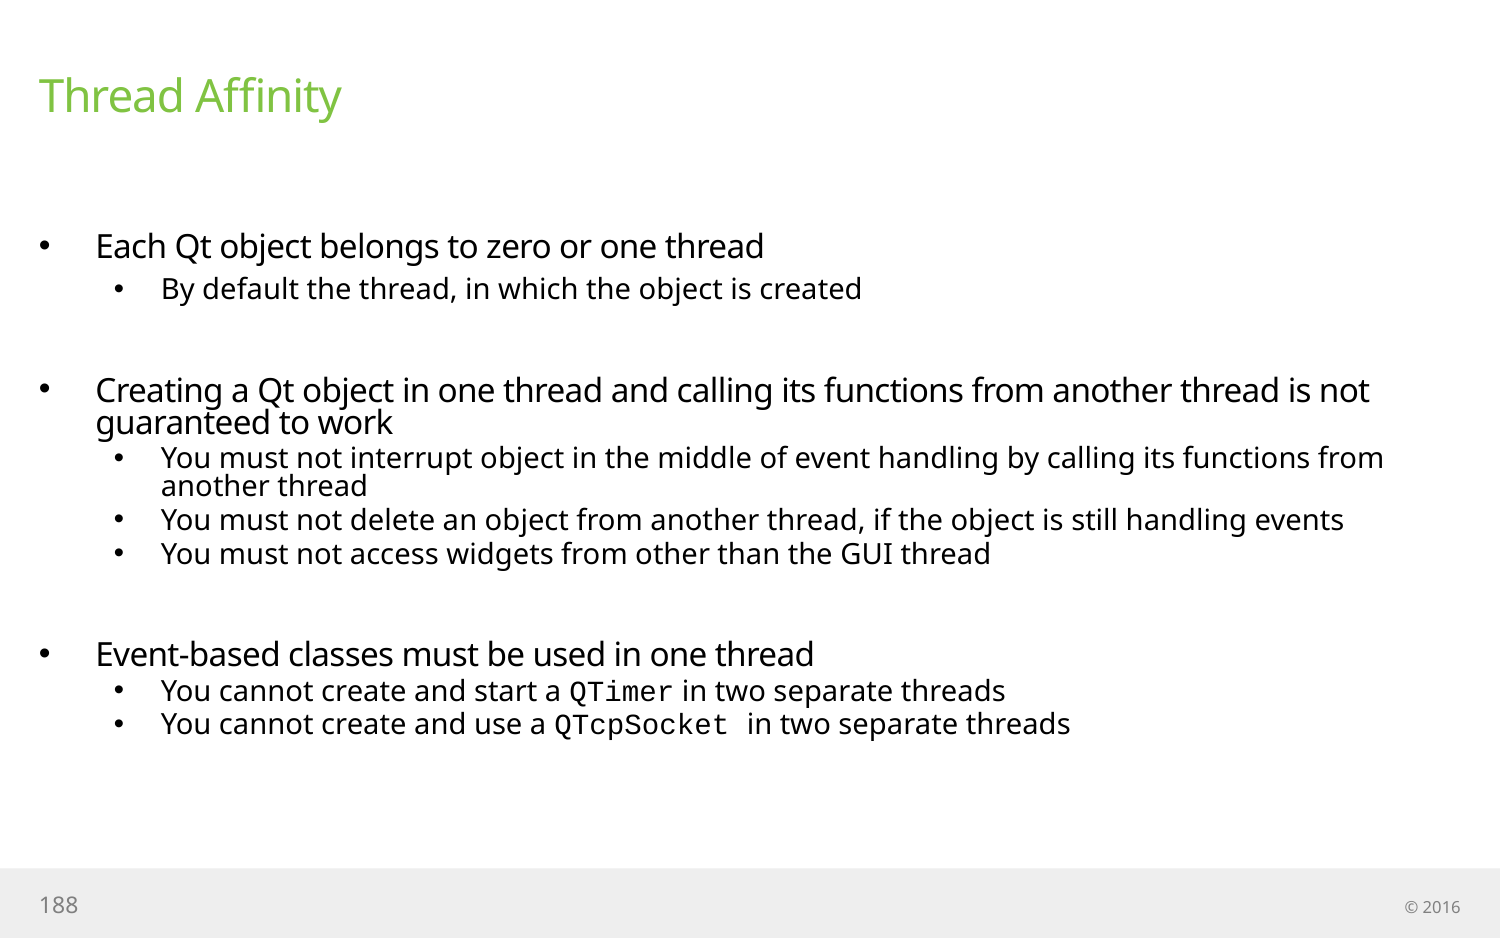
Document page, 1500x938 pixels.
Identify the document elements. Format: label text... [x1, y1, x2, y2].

title Thread Affinity [39, 66, 1052, 195]
list Each Qt object belongs to zero or one thread By default the thread, in which the object is created Creating a Qt object in one thread and calling its functions from another thread is not guaranteed to work You must not interrupt object in the middle of event handling by calling its functions from another thread You must not delete an object from another thread, if the object is still handling events You must not access widgets from other than the GUI thread Event-based classes must be used in one thread You cannot create and start a QTimer in two separate threads You cannot create and use a QTcpSocket in two separate threads [39, 224, 1471, 846]
footer © 2016 [1188, 896, 1461, 917]
slide_number 188 [39, 892, 410, 921]
